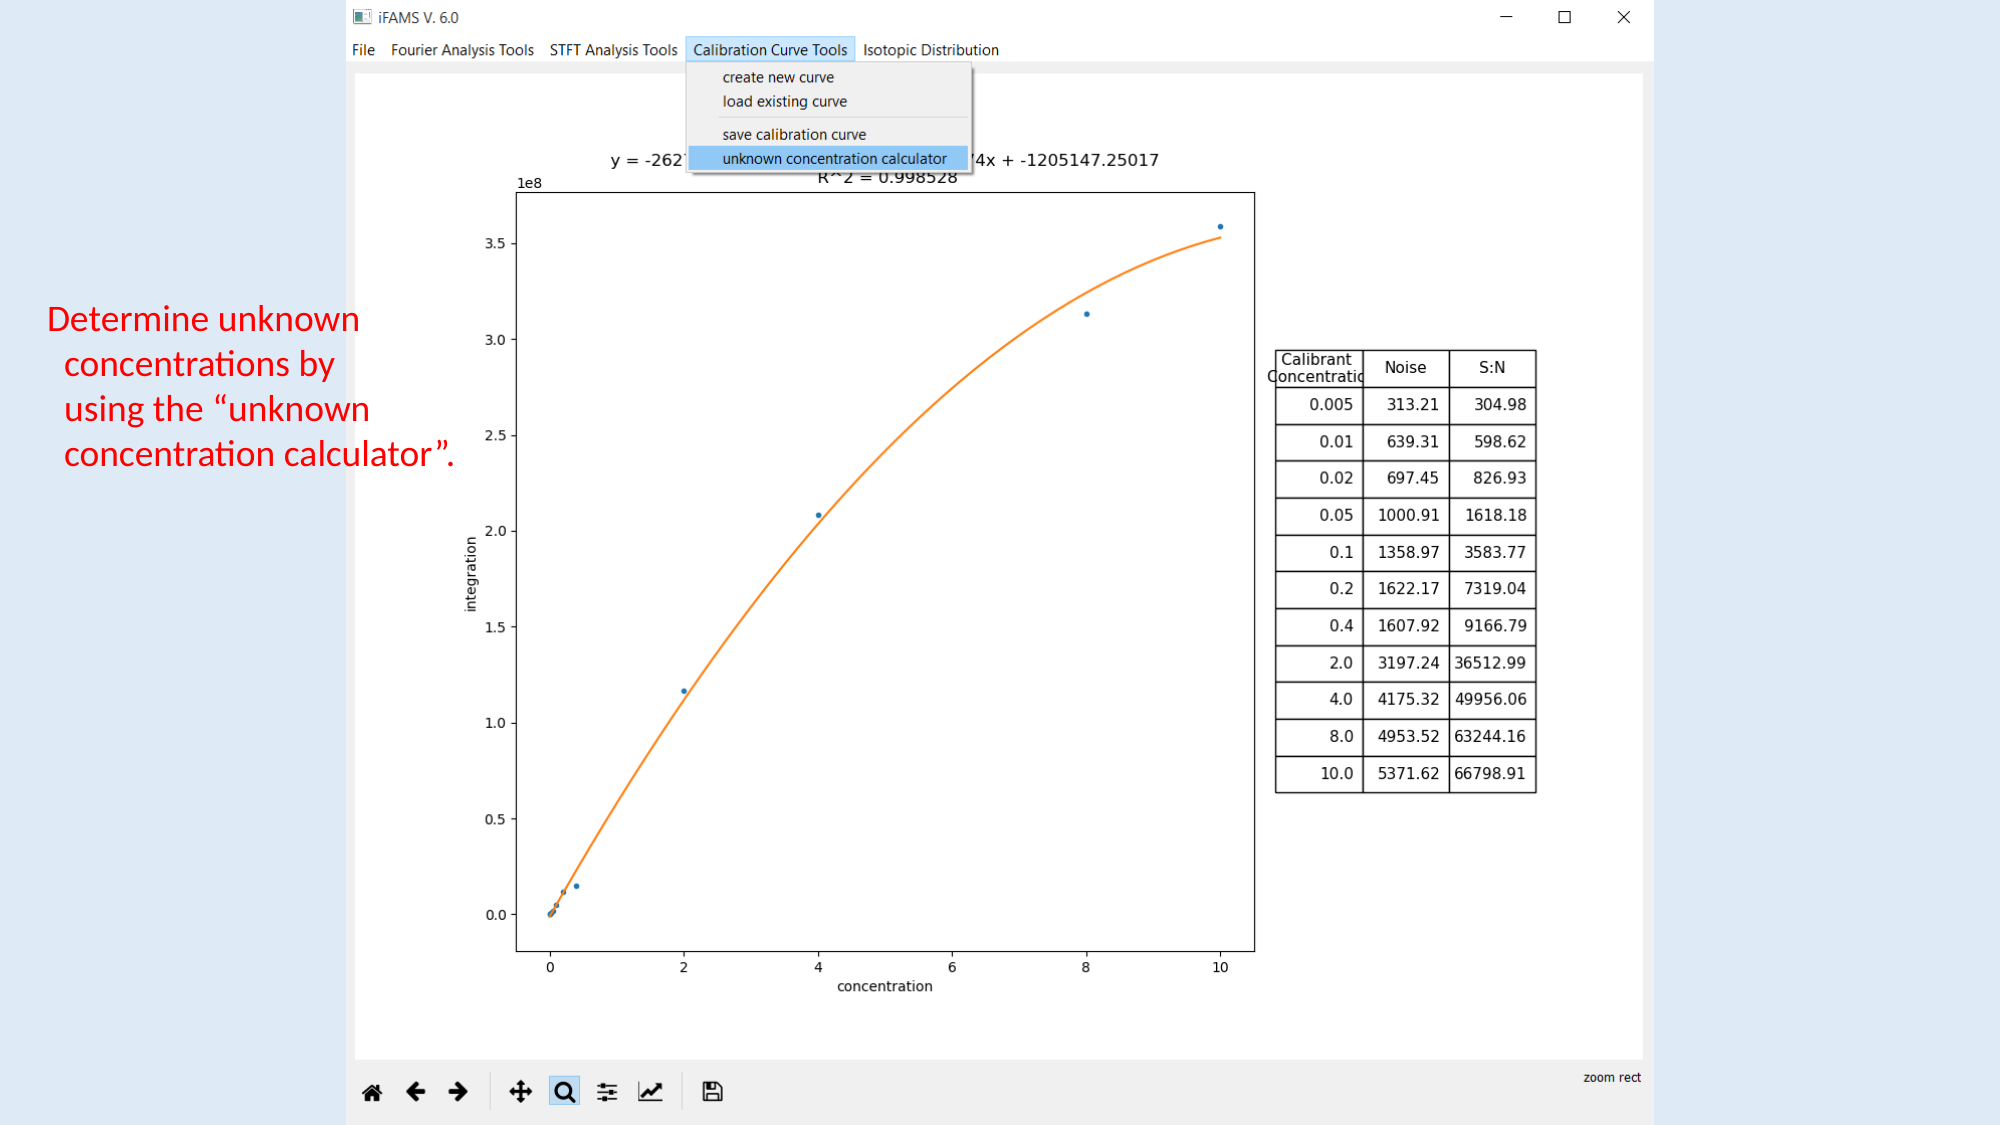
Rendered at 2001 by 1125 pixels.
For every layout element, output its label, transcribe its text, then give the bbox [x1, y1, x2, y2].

picture [346, 0, 1654, 1125]
text_box Determine unknown concentrations by using the “unknown concentration calculator”. [32, 286, 346, 482]
